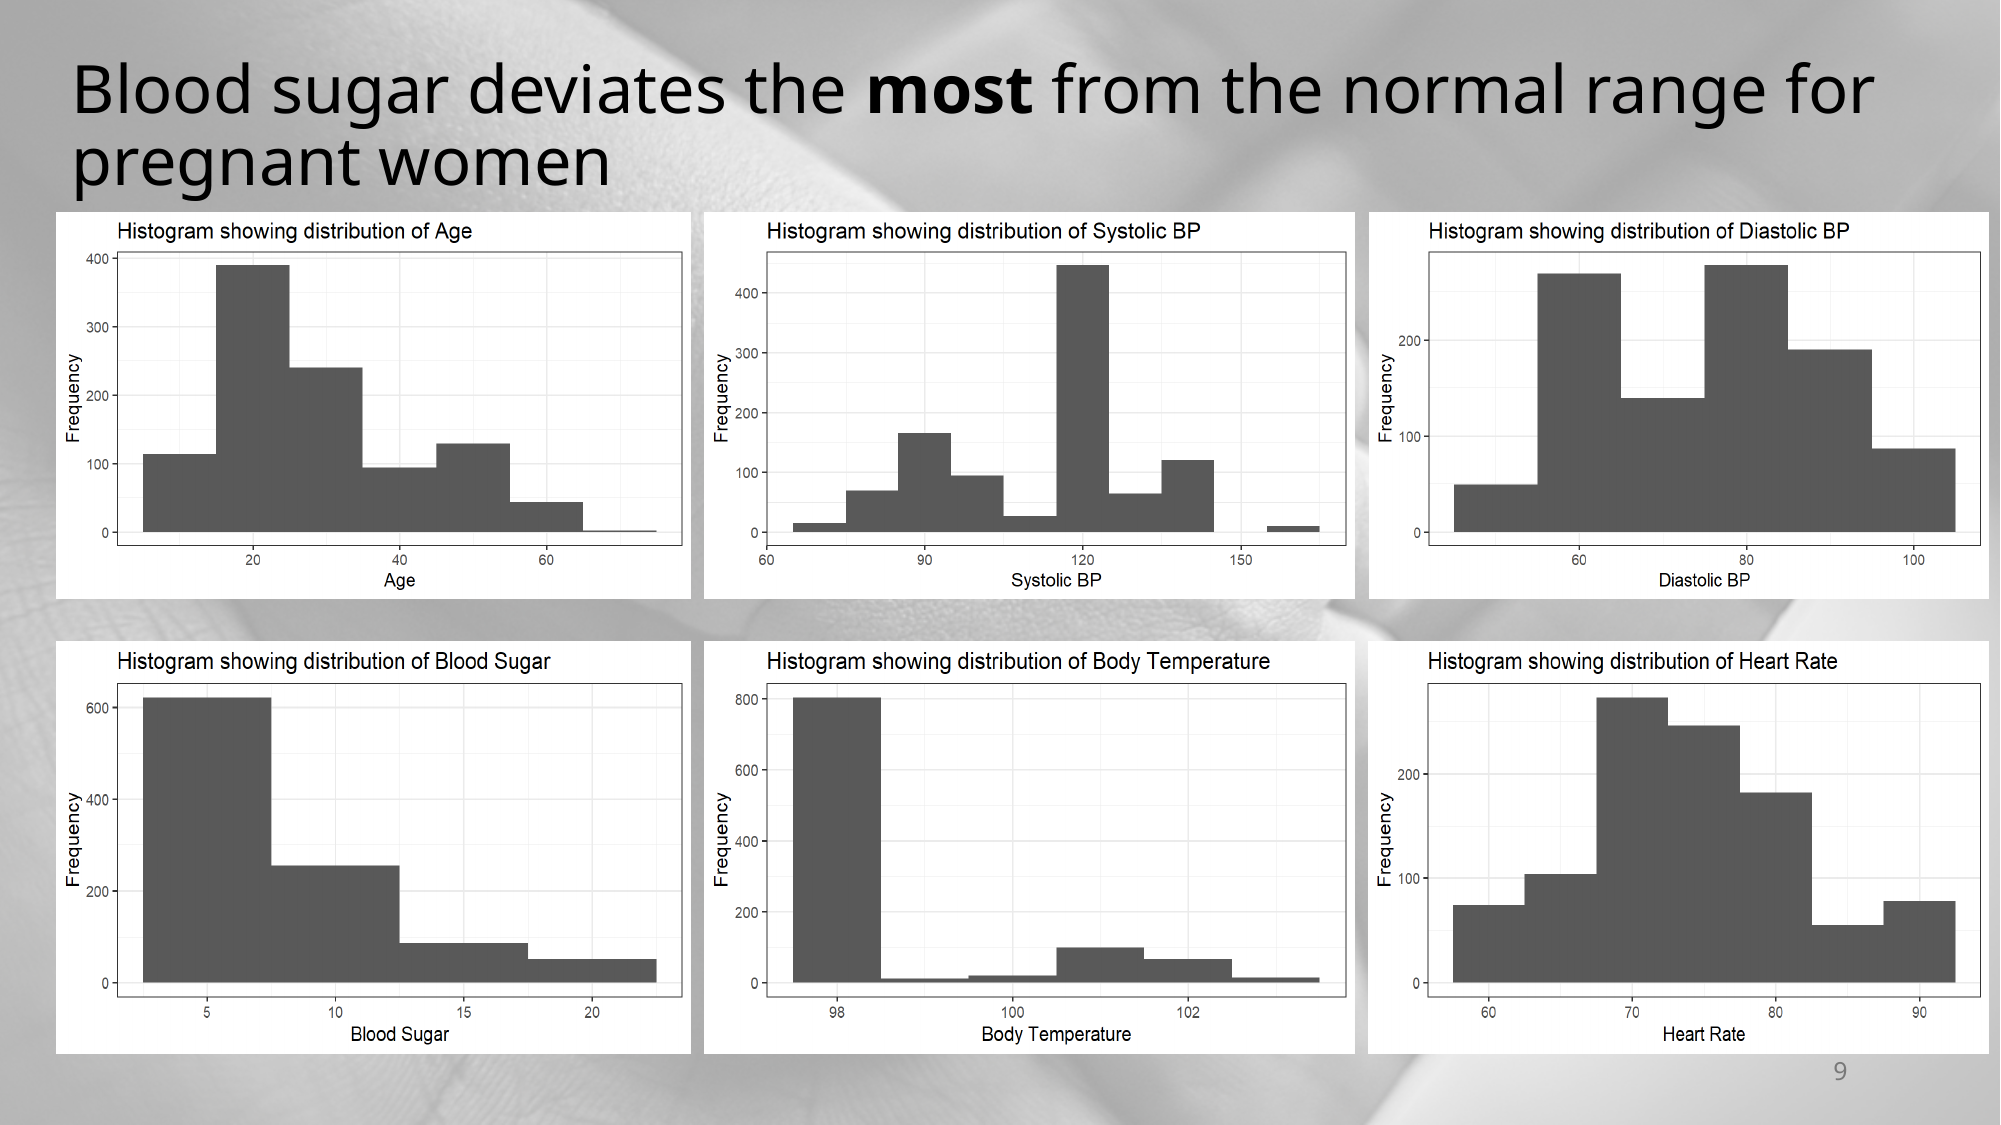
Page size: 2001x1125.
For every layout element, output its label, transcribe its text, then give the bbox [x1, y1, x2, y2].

picture [1368, 212, 1990, 599]
picture [704, 641, 1356, 1054]
picture [56, 641, 692, 1054]
title Blood sugar deviates the most from the normal range for pregnant women [56, 43, 1917, 213]
slide_number 9 [1412, 1054, 1863, 1103]
picture [704, 212, 1356, 599]
picture [1368, 641, 1989, 1054]
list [56, 212, 692, 599]
